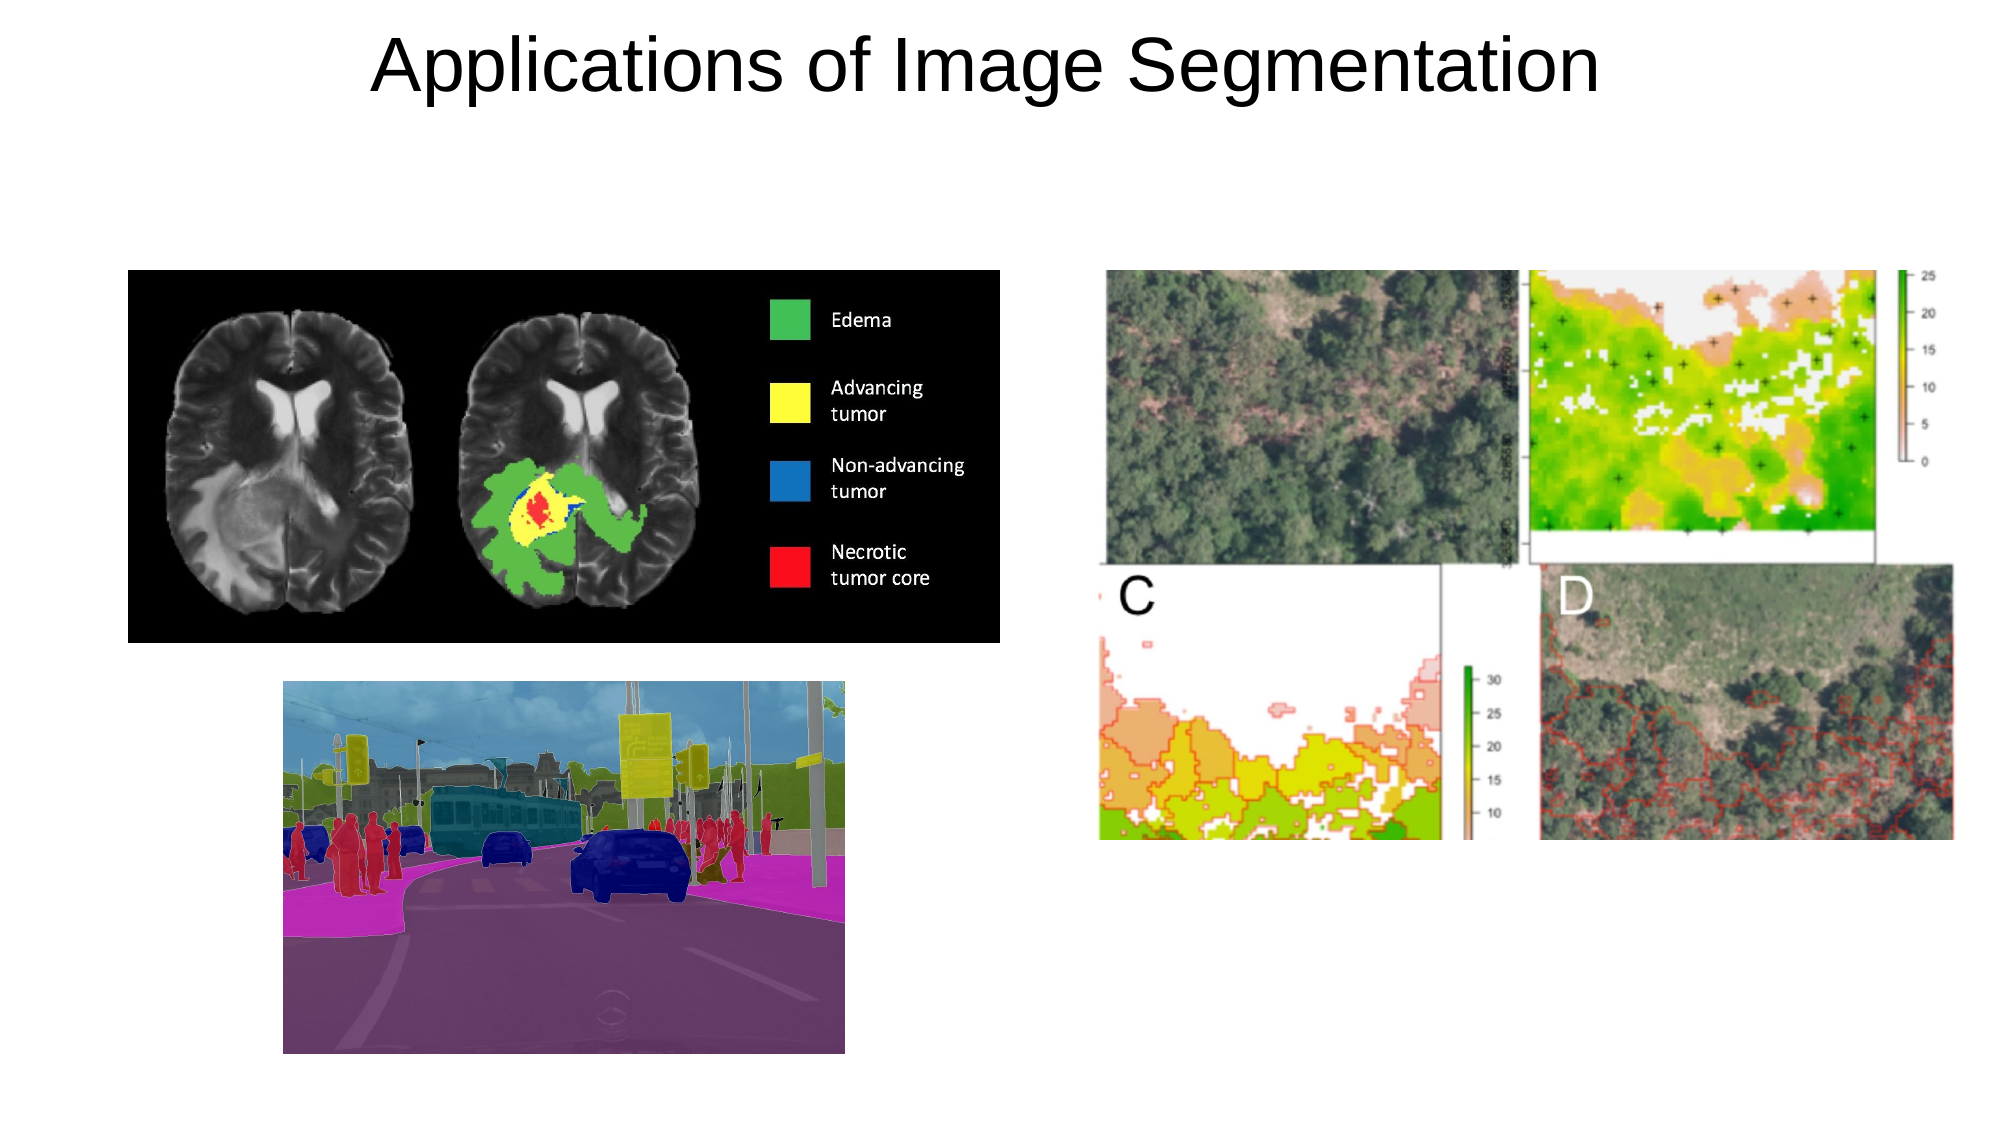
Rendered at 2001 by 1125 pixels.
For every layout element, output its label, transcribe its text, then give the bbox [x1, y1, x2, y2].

picture [283, 681, 845, 1054]
picture [1097, 269, 1957, 840]
title Applications of Image Segmentation [368, 0, 1631, 155]
picture [127, 269, 1001, 643]
